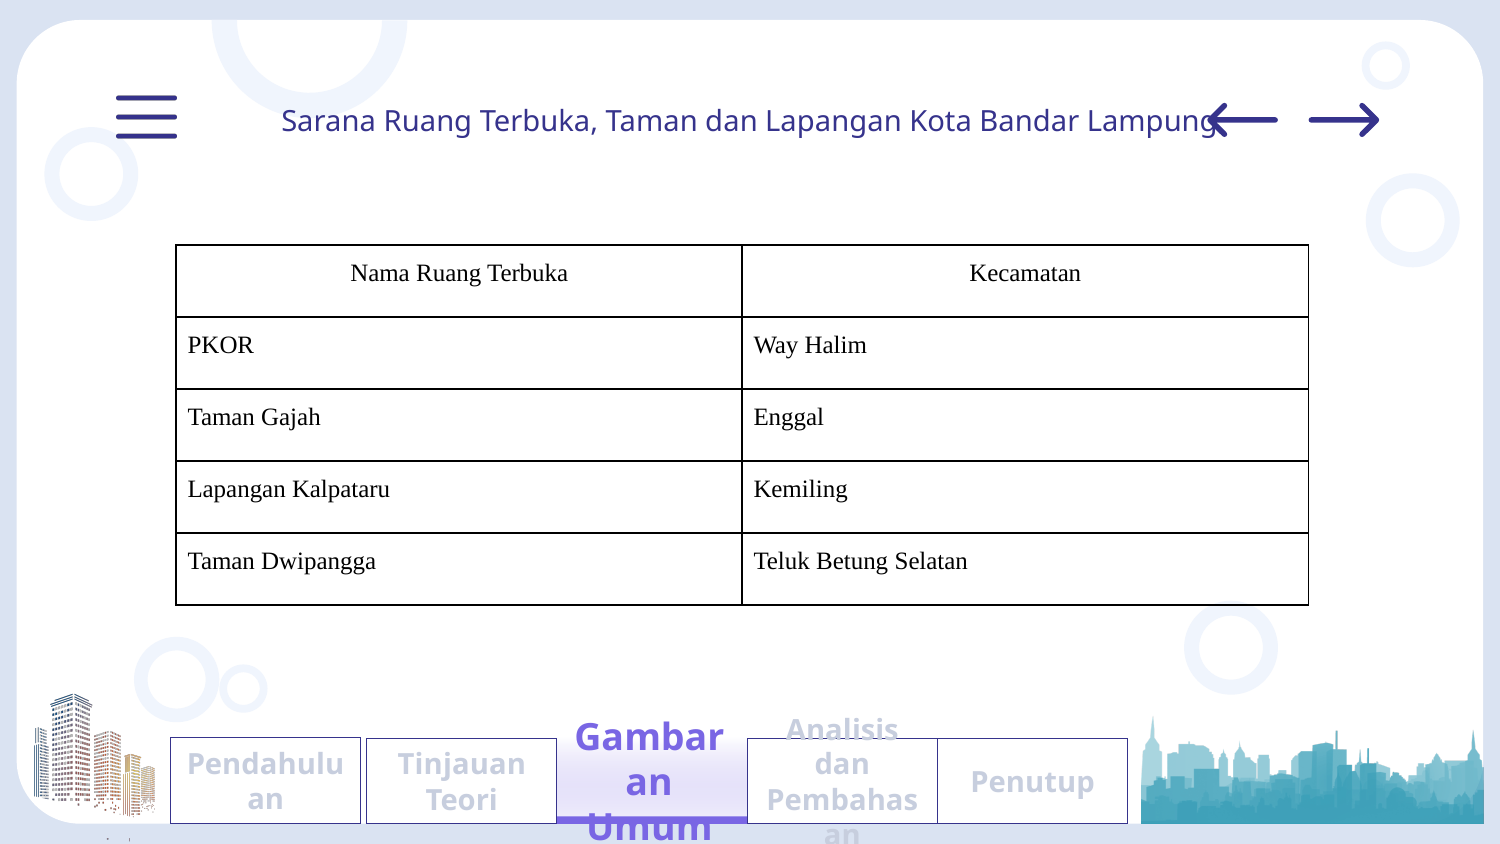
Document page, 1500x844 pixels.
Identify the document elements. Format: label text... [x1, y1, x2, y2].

table_cell PKOR [177, 318, 741, 388]
text_box Penutup [937, 738, 1128, 824]
text_box [557, 816, 747, 824]
table_header Kecamatan [743, 246, 1308, 316]
text_box [1207, 102, 1278, 138]
table_cell Enggal [743, 390, 1308, 460]
picture [116, 95, 177, 139]
picture [1141, 707, 1484, 824]
table_cell Taman Dwipangga [177, 534, 741, 604]
text_box Analisis dan Pembahasan [747, 738, 937, 824]
text_box [1308, 102, 1380, 138]
table_cell Teluk Betung Selatan [743, 534, 1308, 604]
table_cell Kemiling [743, 462, 1308, 532]
table_header Nama Ruang Terbuka [177, 246, 741, 316]
picture [33, 687, 157, 844]
text_box Gambaran Umum [557, 738, 747, 816]
table_cell Taman Gajah [177, 390, 741, 460]
table_cell Way Halim [743, 318, 1308, 388]
table_cell Lapangan Kalpataru [177, 462, 741, 532]
text_box Pendahuluan [170, 737, 361, 824]
title Sarana Ruang Terbuka, Taman dan Lapangan Kota Bandar Lampung [116, 72, 1383, 167]
text_box Tinjauan Teori [366, 738, 557, 824]
